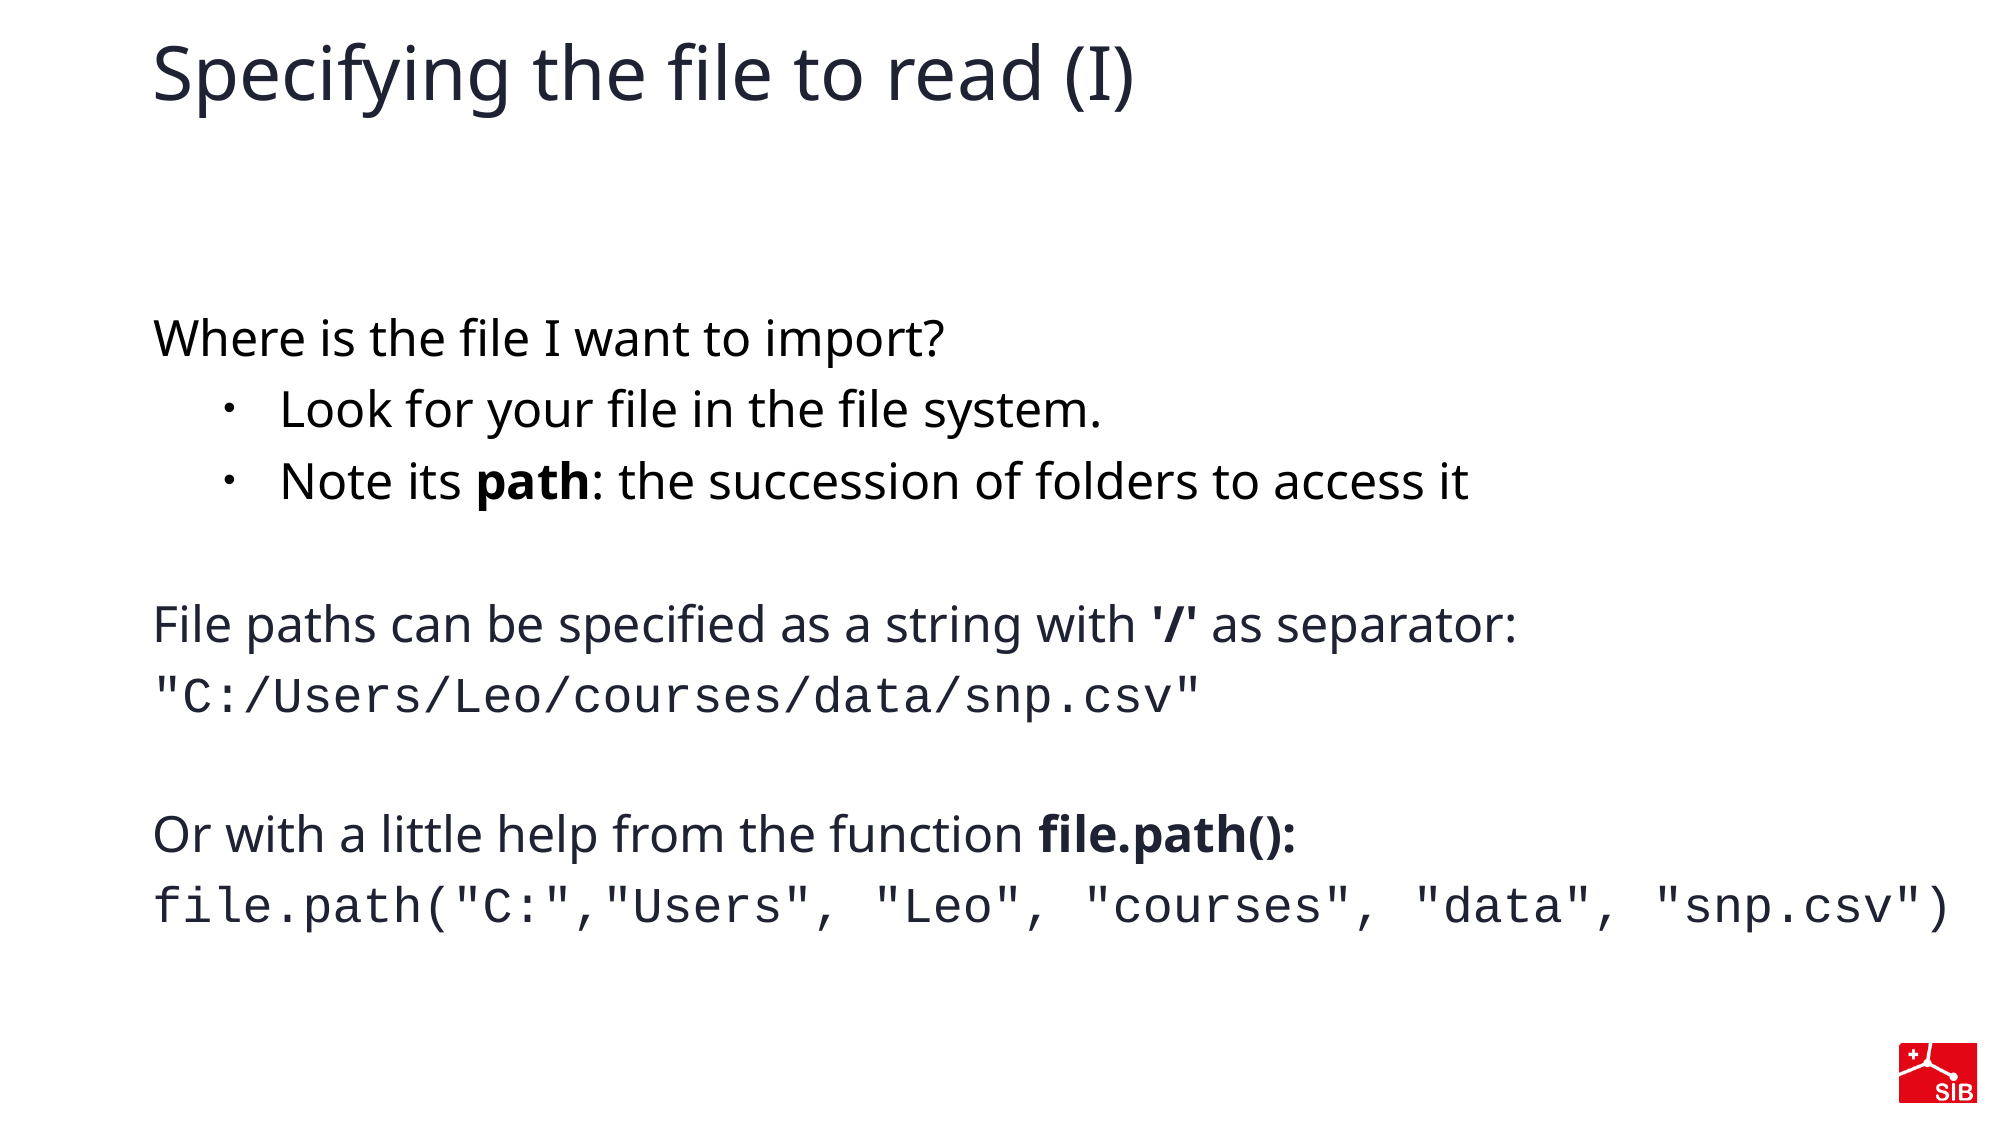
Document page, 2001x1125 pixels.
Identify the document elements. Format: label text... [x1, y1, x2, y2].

title Specifying the file to read (I) [137, 42, 1863, 117]
list Where is the file I want to import? Look for your file in the file system. Note its path: the succession of folders to access it File paths can be specified as a string with '/' as separator: "C:/Users/Leo/courses/data/snp.csv" Or with a little help from the function file.path(): file.path("C:","Users", "Leo", "courses", "data", "snp.csv") [137, 298, 1969, 1013]
